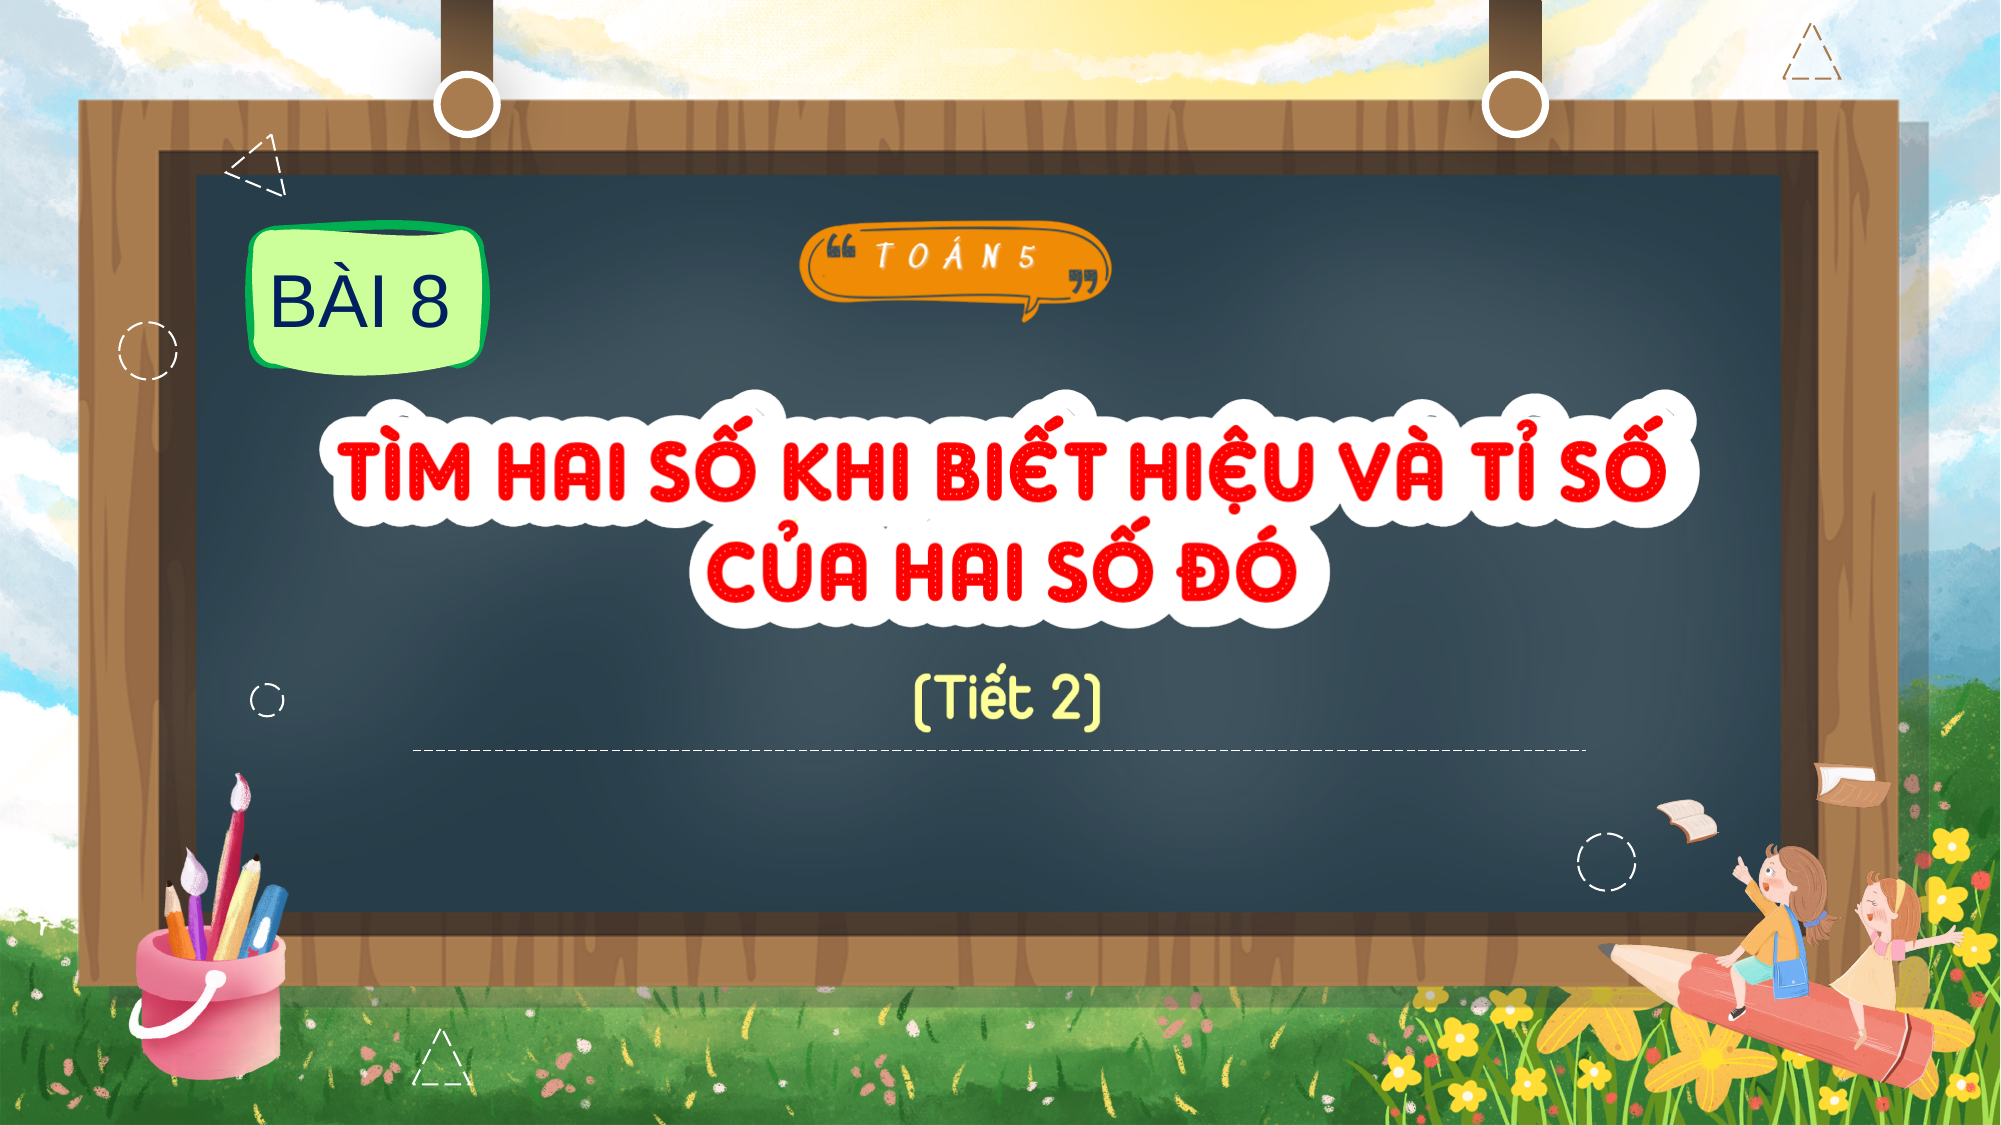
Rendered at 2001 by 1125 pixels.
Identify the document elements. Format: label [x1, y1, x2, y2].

picture [0, 0, 2001, 1125]
picture [767, 199, 1152, 357]
text_box [411, 1027, 472, 1086]
picture [283, 389, 1720, 778]
text_box [119, 21, 1841, 891]
text_box [51, 0, 1949, 1024]
